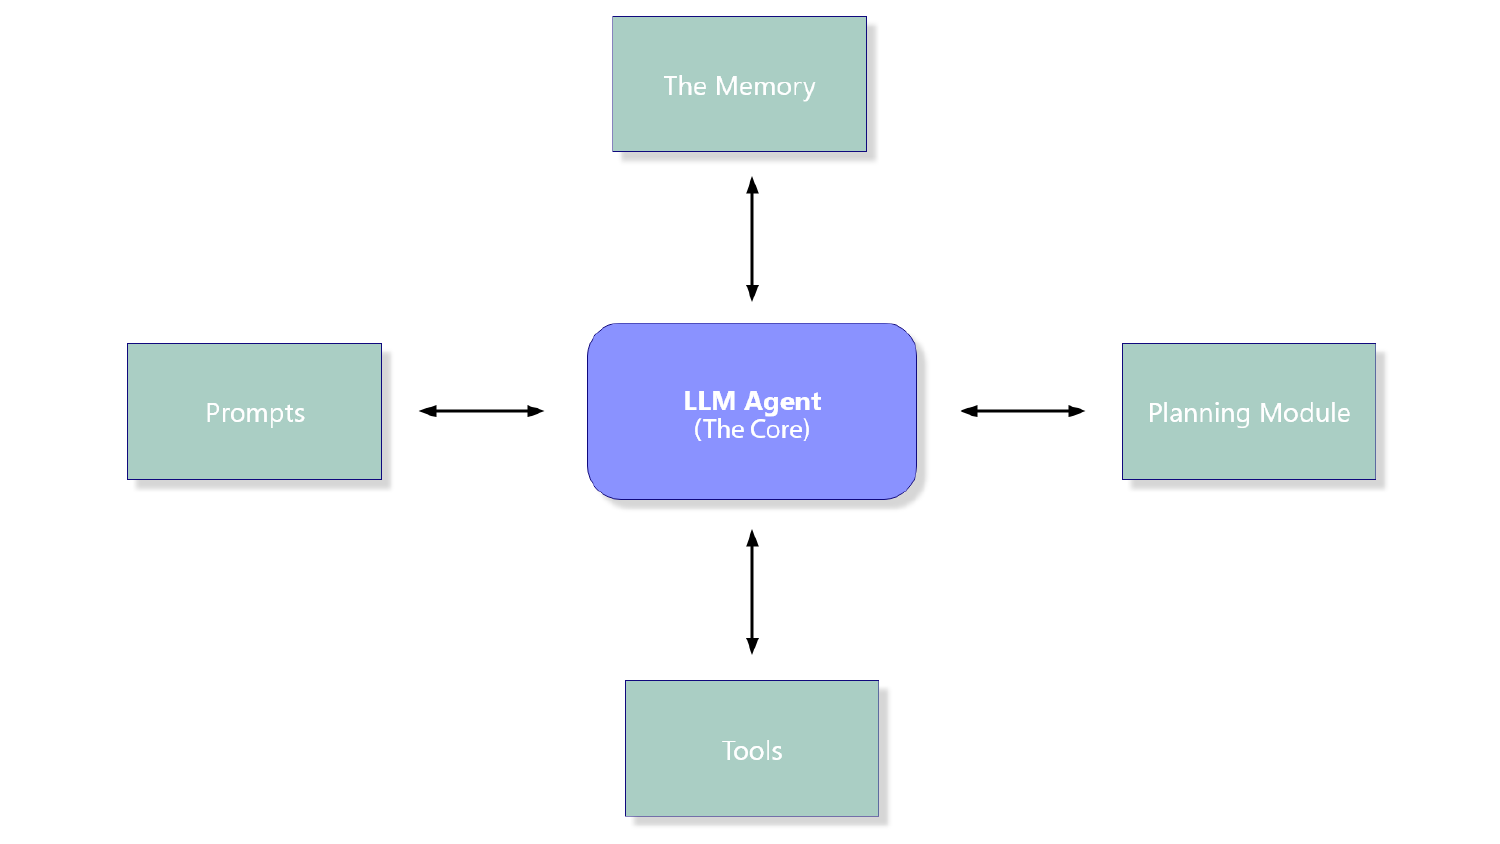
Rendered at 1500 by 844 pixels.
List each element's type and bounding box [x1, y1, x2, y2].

picture [97, 0, 1403, 844]
